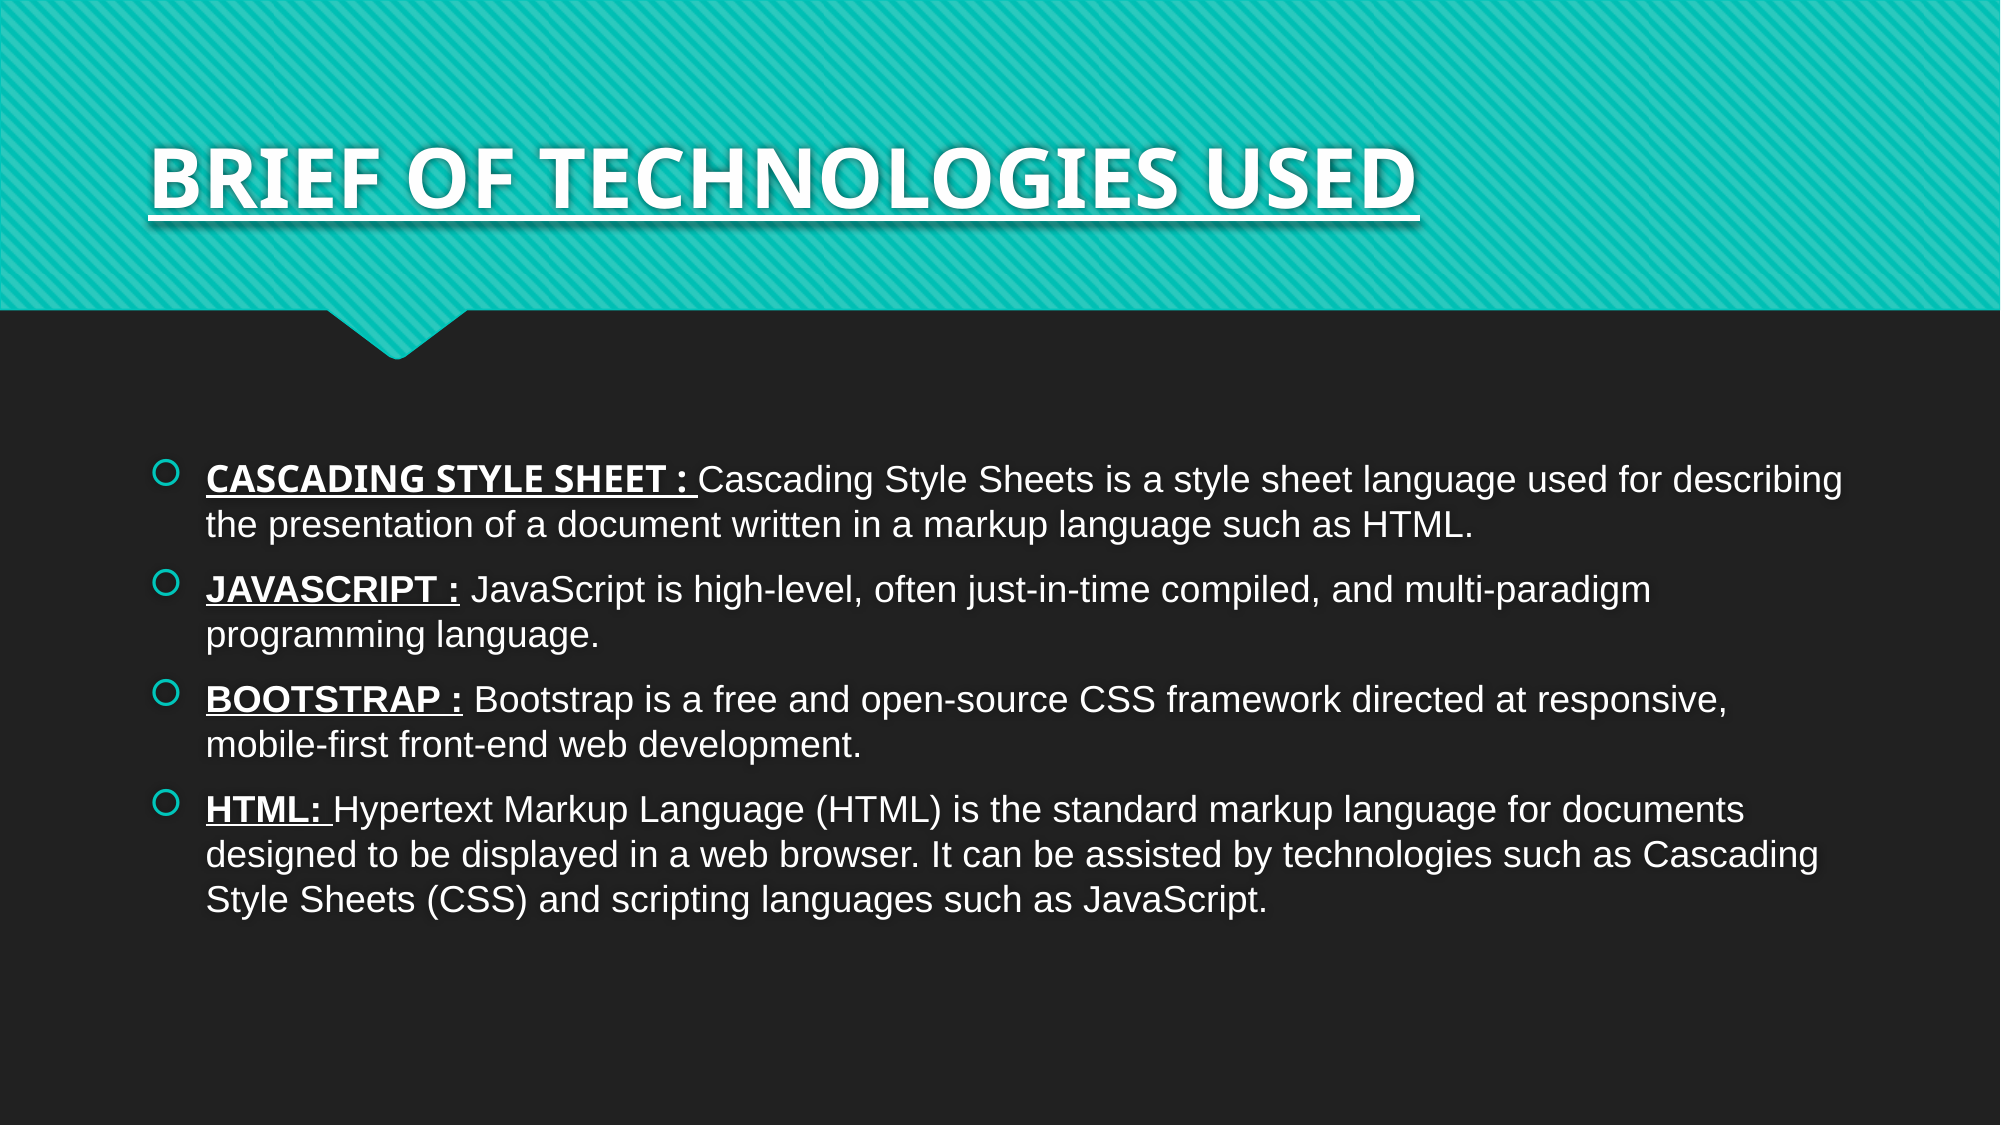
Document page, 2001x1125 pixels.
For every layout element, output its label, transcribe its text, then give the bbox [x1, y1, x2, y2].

title BRIEF OF TECHNOLOGIES USED [132, 73, 1868, 233]
list CASCADING STYLE SHEET : Cascading Style Sheets is a style sheet language used for describing the presentation of a document written in a markup language such as HTML. JAVASCRIPT : JavaScript is high-level, often just-in-time compiled, and multi-paradigm programming language. BOOTSTRAP : Bootstrap is a free and open-source CSS framework directed at responsive, mobile-first front-end web development. HTML: Hypertext Markup Language (HTML) is the standard markup language for documents designed to be displayed in a web browser. It can be assisted by technologies such as Cascading Style Sheets (CSS) and scripting languages such as JavaScript. [134, 364, 1866, 1011]
